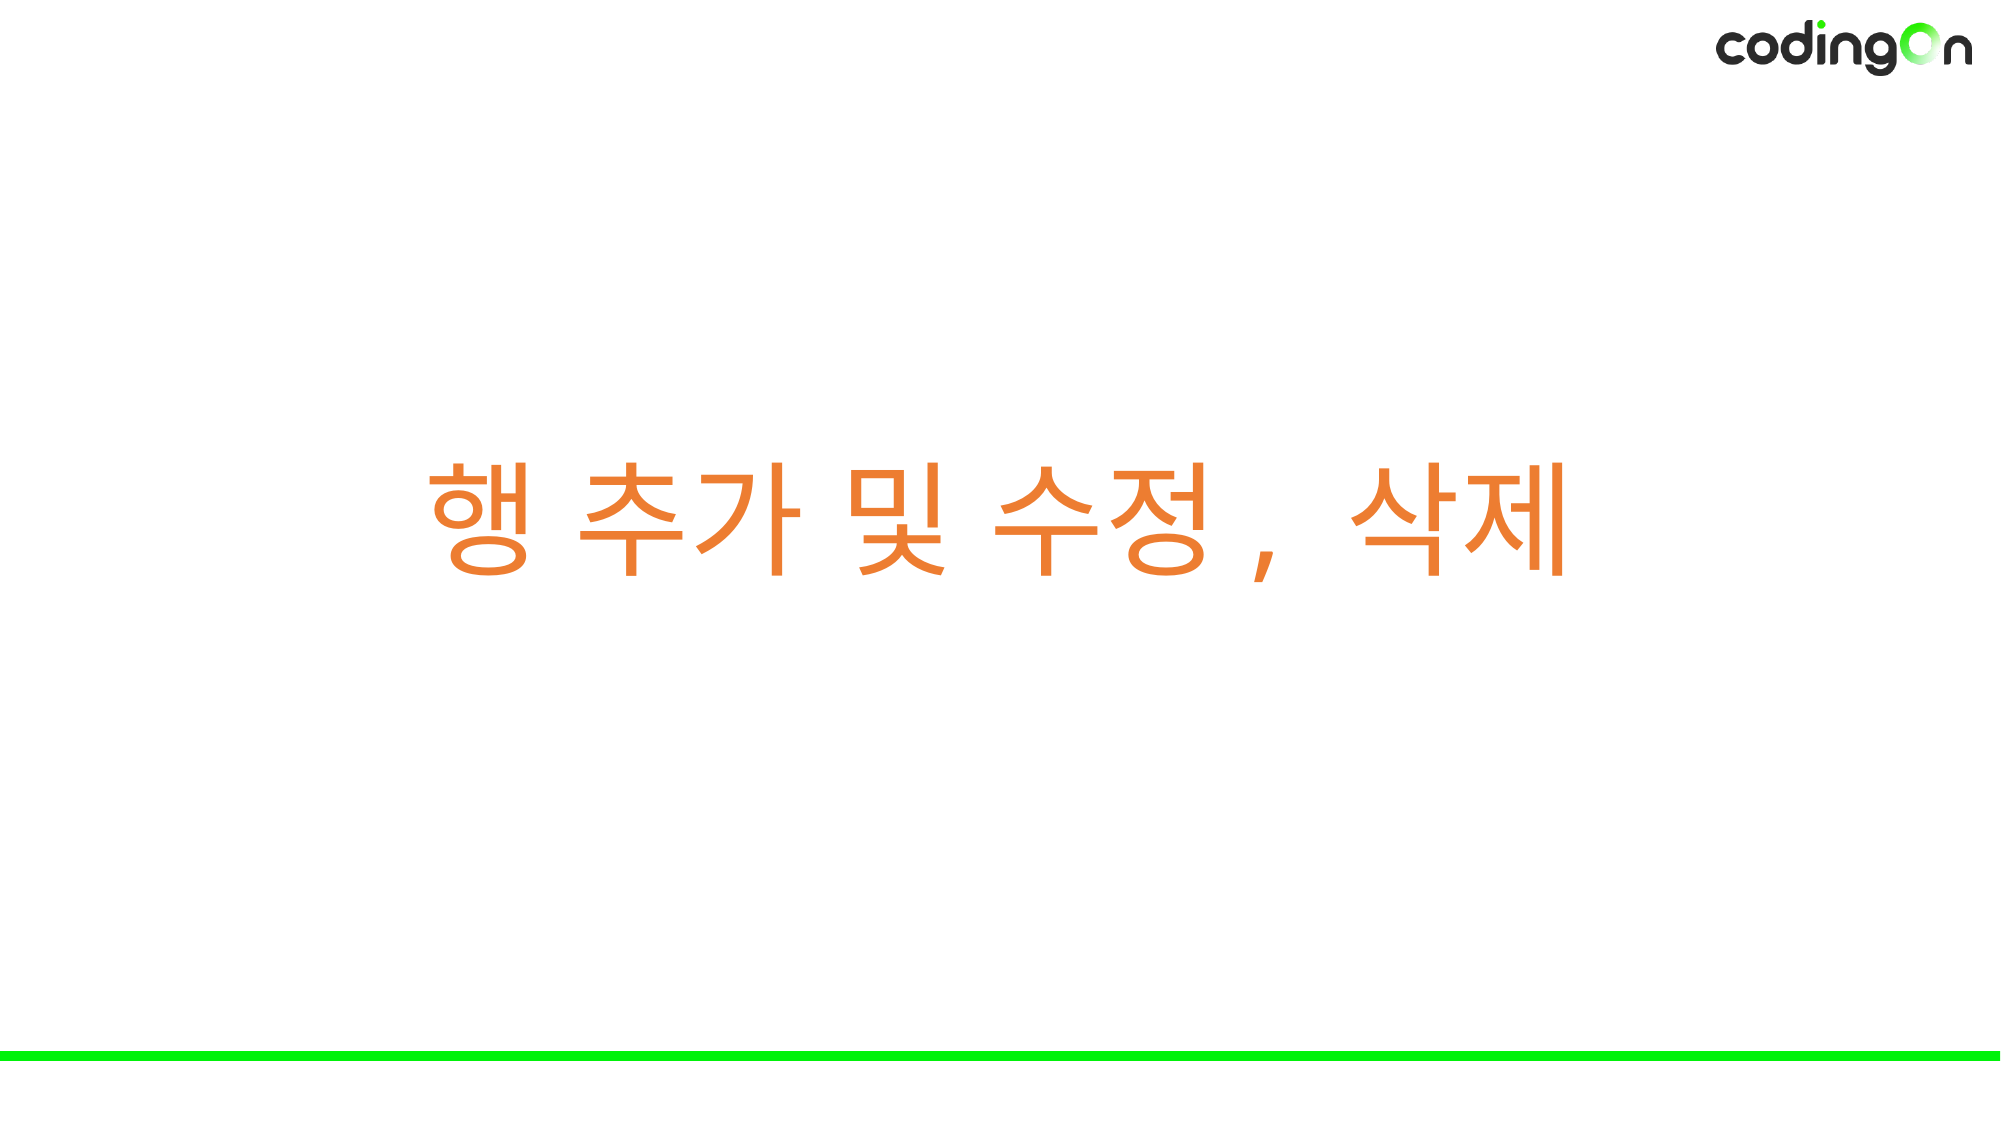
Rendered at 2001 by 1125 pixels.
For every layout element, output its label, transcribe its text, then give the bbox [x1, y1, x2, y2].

text_box 행 추가 및 수정, 삭제 [409, 434, 1591, 599]
picture [1716, 20, 1972, 76]
